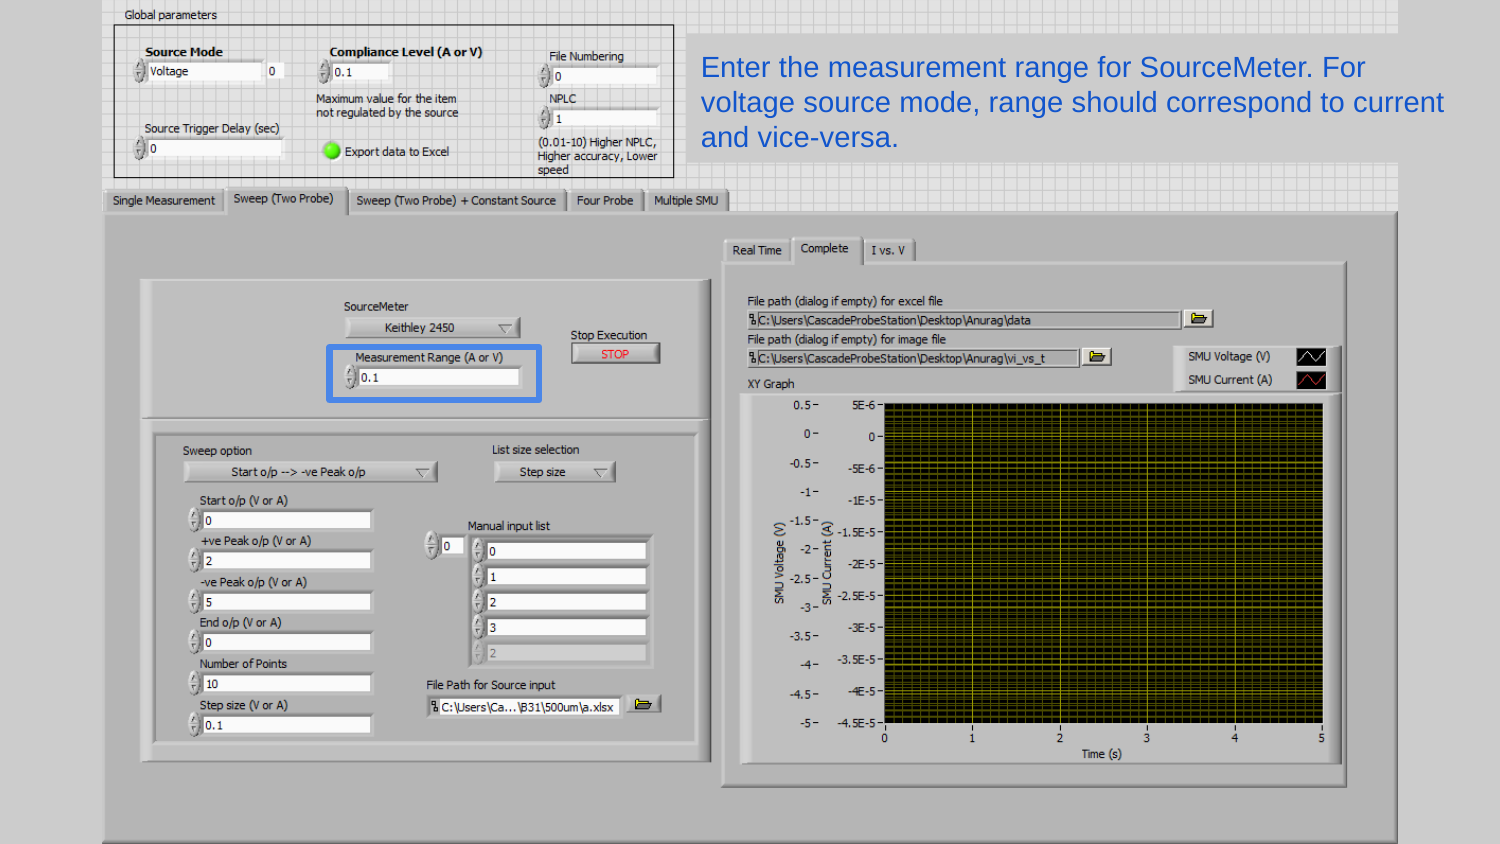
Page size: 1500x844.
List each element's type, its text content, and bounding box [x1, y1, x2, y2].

picture [102, 0, 1398, 844]
text_box Enter the measurement range for SourceMeter. For voltage source mode, range should correspond to current and vice-versa. [1402, 33, 1462, 163]
